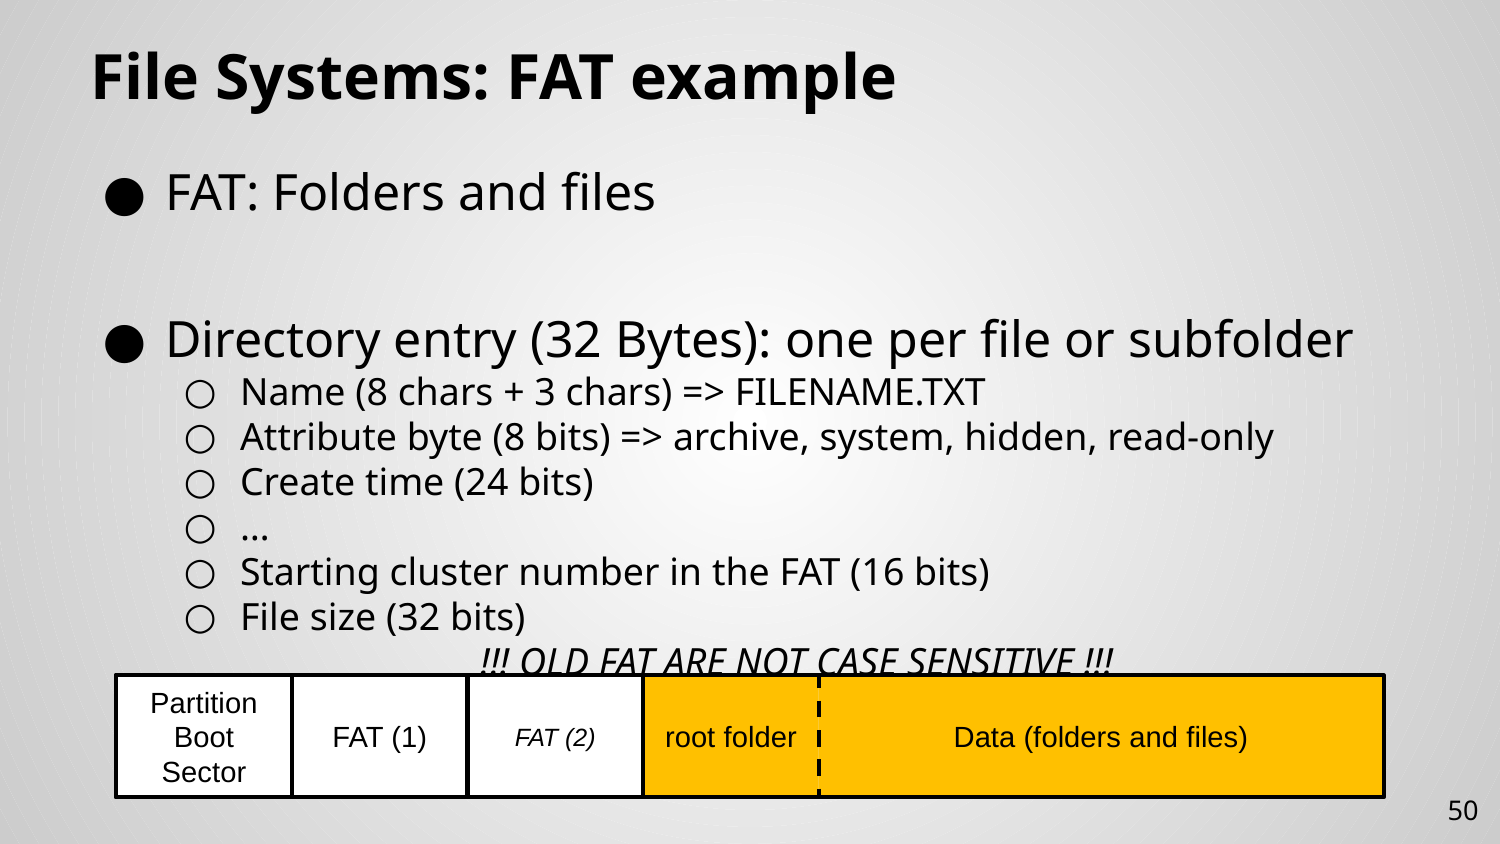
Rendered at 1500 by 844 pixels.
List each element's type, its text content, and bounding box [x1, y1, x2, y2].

title File Systems: FAT example [75, 33, 1425, 128]
slide_number 50 [1403, 779, 1494, 844]
list FAT: Folders and files Directory entry (32 Bytes): one per file or subfolder Name (8 chars + 3 chars) => FILENAME.TXT Attribute byte (8 bits) => archive, system, hidden, read-only Create time (24 bits) … Starting cluster number in the FAT (16 bits) File size (32 bits) !!! OLD FAT ARE NOT CASE SENSITIVE !!! [75, 145, 1425, 808]
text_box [115, 674, 1384, 798]
